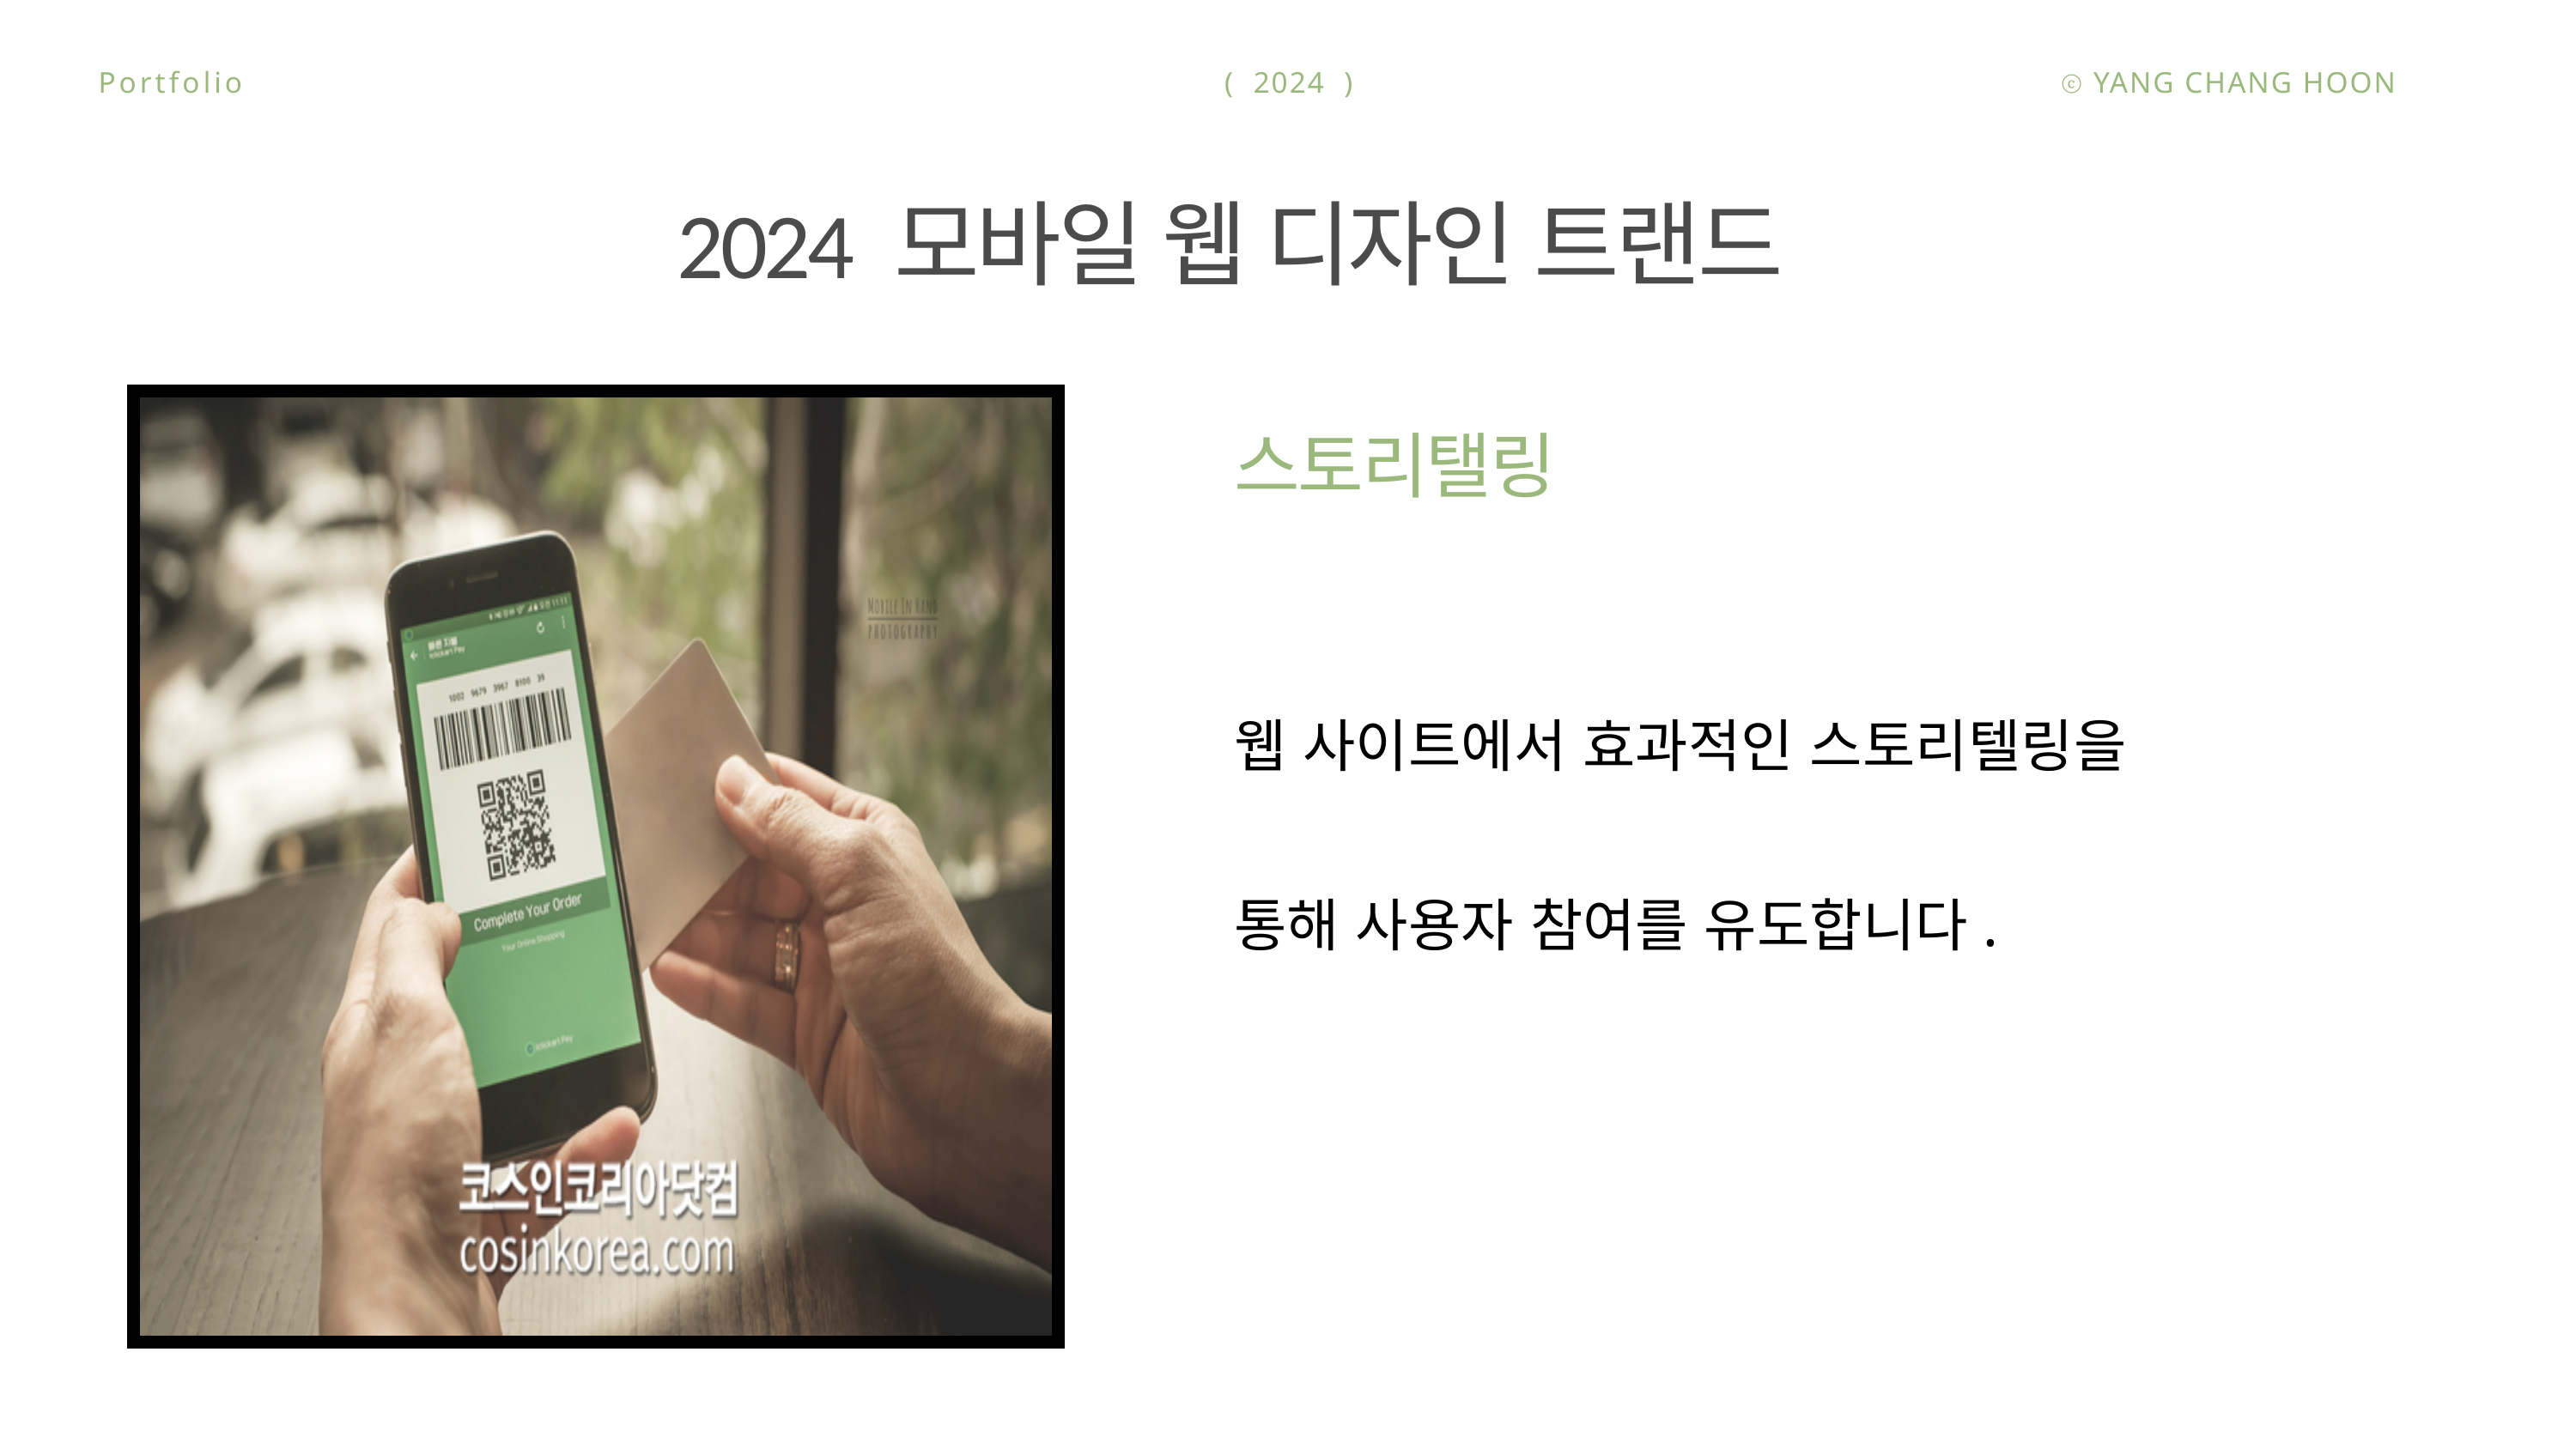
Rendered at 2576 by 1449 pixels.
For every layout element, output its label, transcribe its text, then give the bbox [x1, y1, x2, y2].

text_box 2024 모바일 웹 디자인 트랜드 [182, 180, 2254, 312]
picture [139, 397, 1053, 1337]
text_box 웹 사이트에서 효과적인 스토리텔링을 통해 사용자 참여를 유도합니다. [1234, 403, 2291, 1244]
text_box 스토리탤링 [1234, 440, 2061, 494]
text_box ( 2024 ) [1175, 60, 1403, 102]
text_box Portfolio [98, 60, 326, 102]
text_box ⓒ YANG CHANG HOON [2060, 95, 2483, 102]
